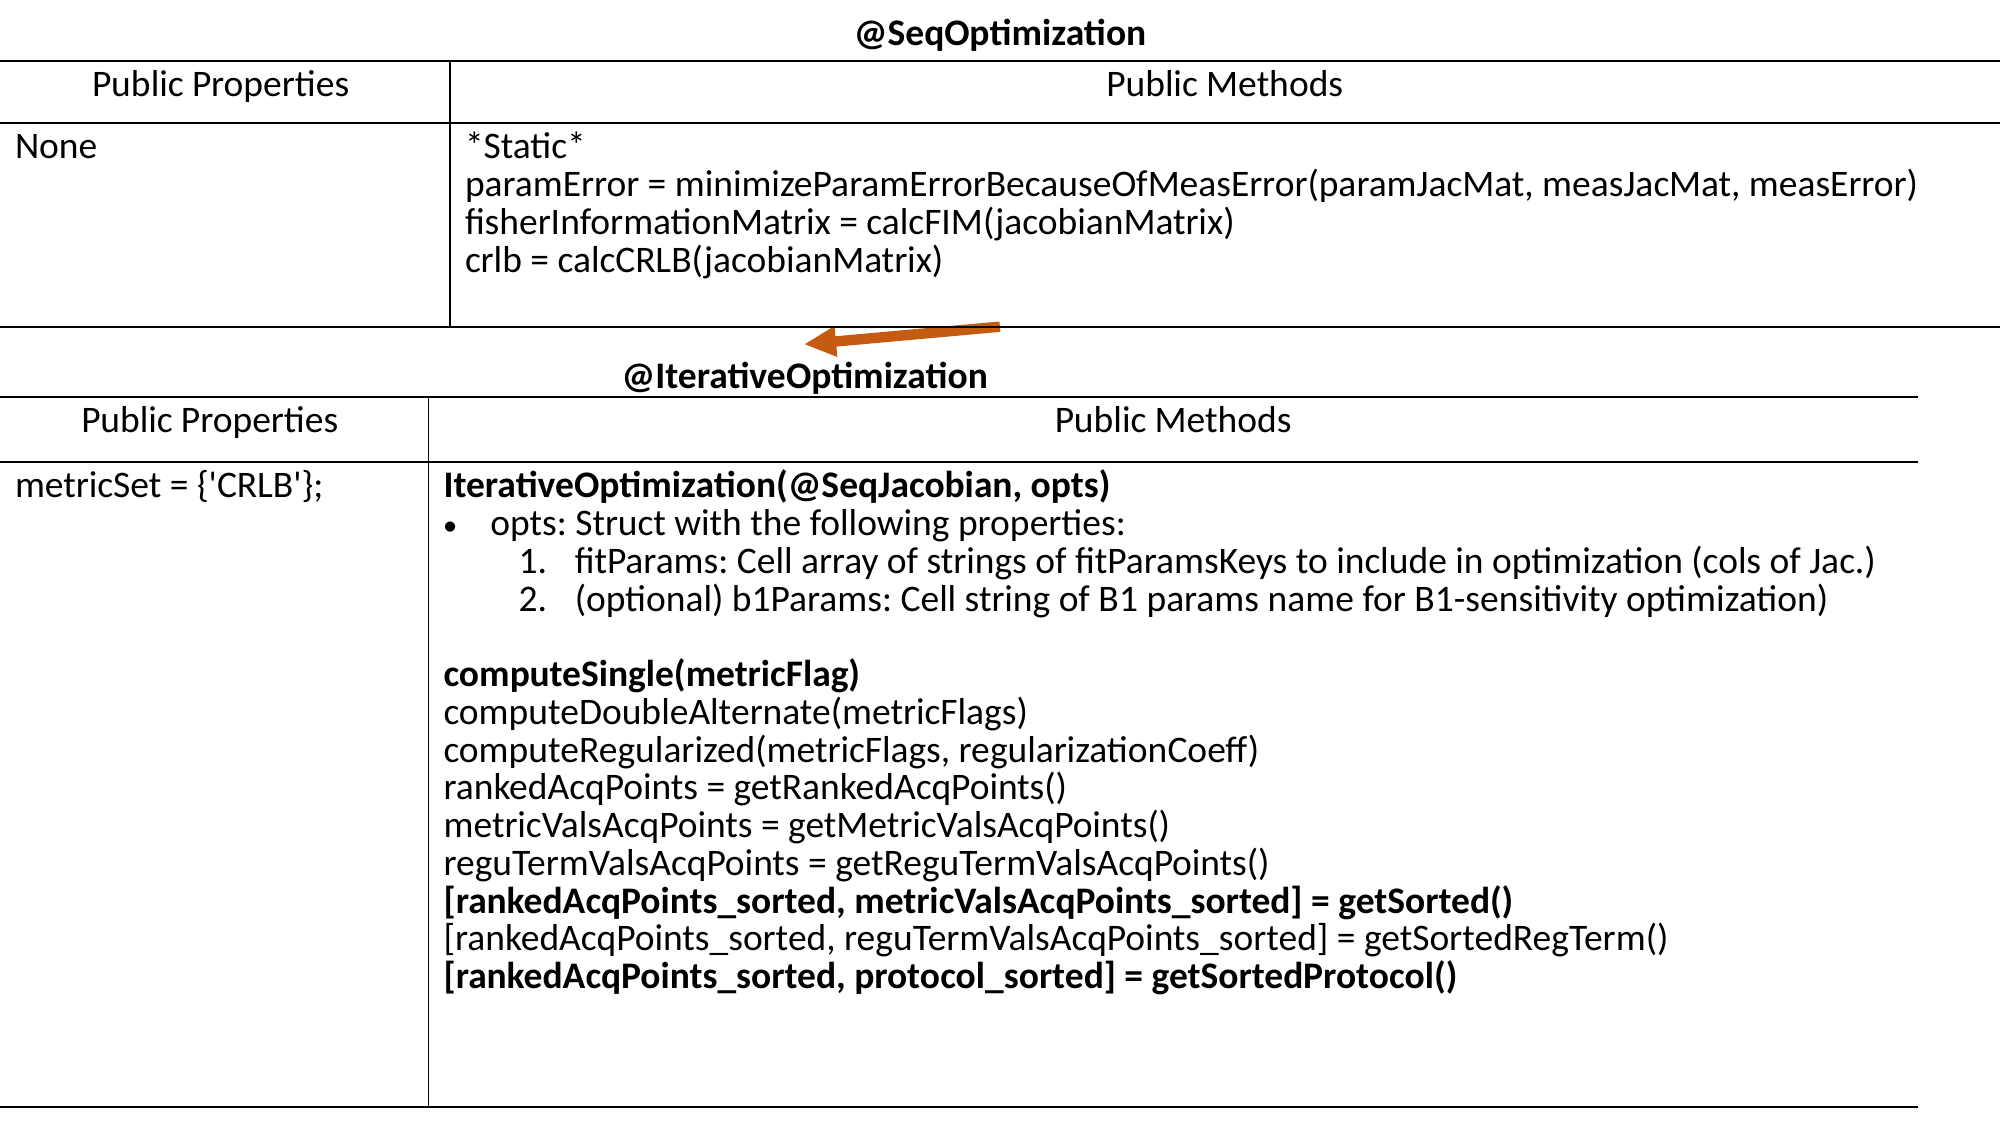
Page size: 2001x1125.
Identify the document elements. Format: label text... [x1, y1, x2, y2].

table_header Public Methods [429, 398, 1918, 461]
table_cell metricSet = {'CRLB'}; [0, 463, 428, 1106]
table_header Public Properties [0, 62, 449, 122]
table_cell IterativeOptimization(@SeqJacobian, opts) opts: Struct with the following properties: fitParams: Cell array of strings of fitParamsKeys to include in optimization (cols of Jac.) (optional) b1Params: Cell string of B1 params name for B1-sensitivity optimization) computeSingle(metricFlag) computeDoubleAlternate(metricFlags) computeRegularized(metricFlags, regularizationCoeff) rankedAcqPoints = getRankedAcqPoints() metricValsAcqPoints = getMetricValsAcqPoints() reguTermValsAcqPoints = getReguTermValsAcqPoints() [rankedAcqPoints_sorted, metricValsAcqPoints_sorted] = getSorted() [rankedAcqPoints_sorted, reguTermValsAcqPoints_sorted] = getSortedRegTerm() [rankedAcqPoints_sorted, protocol_sorted] = getSortedProtocol() [429, 463, 1918, 1106]
text_box @IterativeOptimization [598, 344, 1012, 396]
table_cell *Static* paramError = minimizeParamErrorBecauseOfMeasError(paramJacMat, measJacMat, measError) fisherInformationMatrix = calcFIM(jacobianMatrix) crlb = calcCRLB(jacobianMatrix) [451, 124, 2000, 326]
table_header Public Properties [0, 398, 428, 461]
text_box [804, 326, 1000, 345]
table_cell None [0, 124, 449, 326]
table_header Public Methods [451, 62, 2000, 122]
text_box @SeqOptimization [839, 0, 1162, 60]
